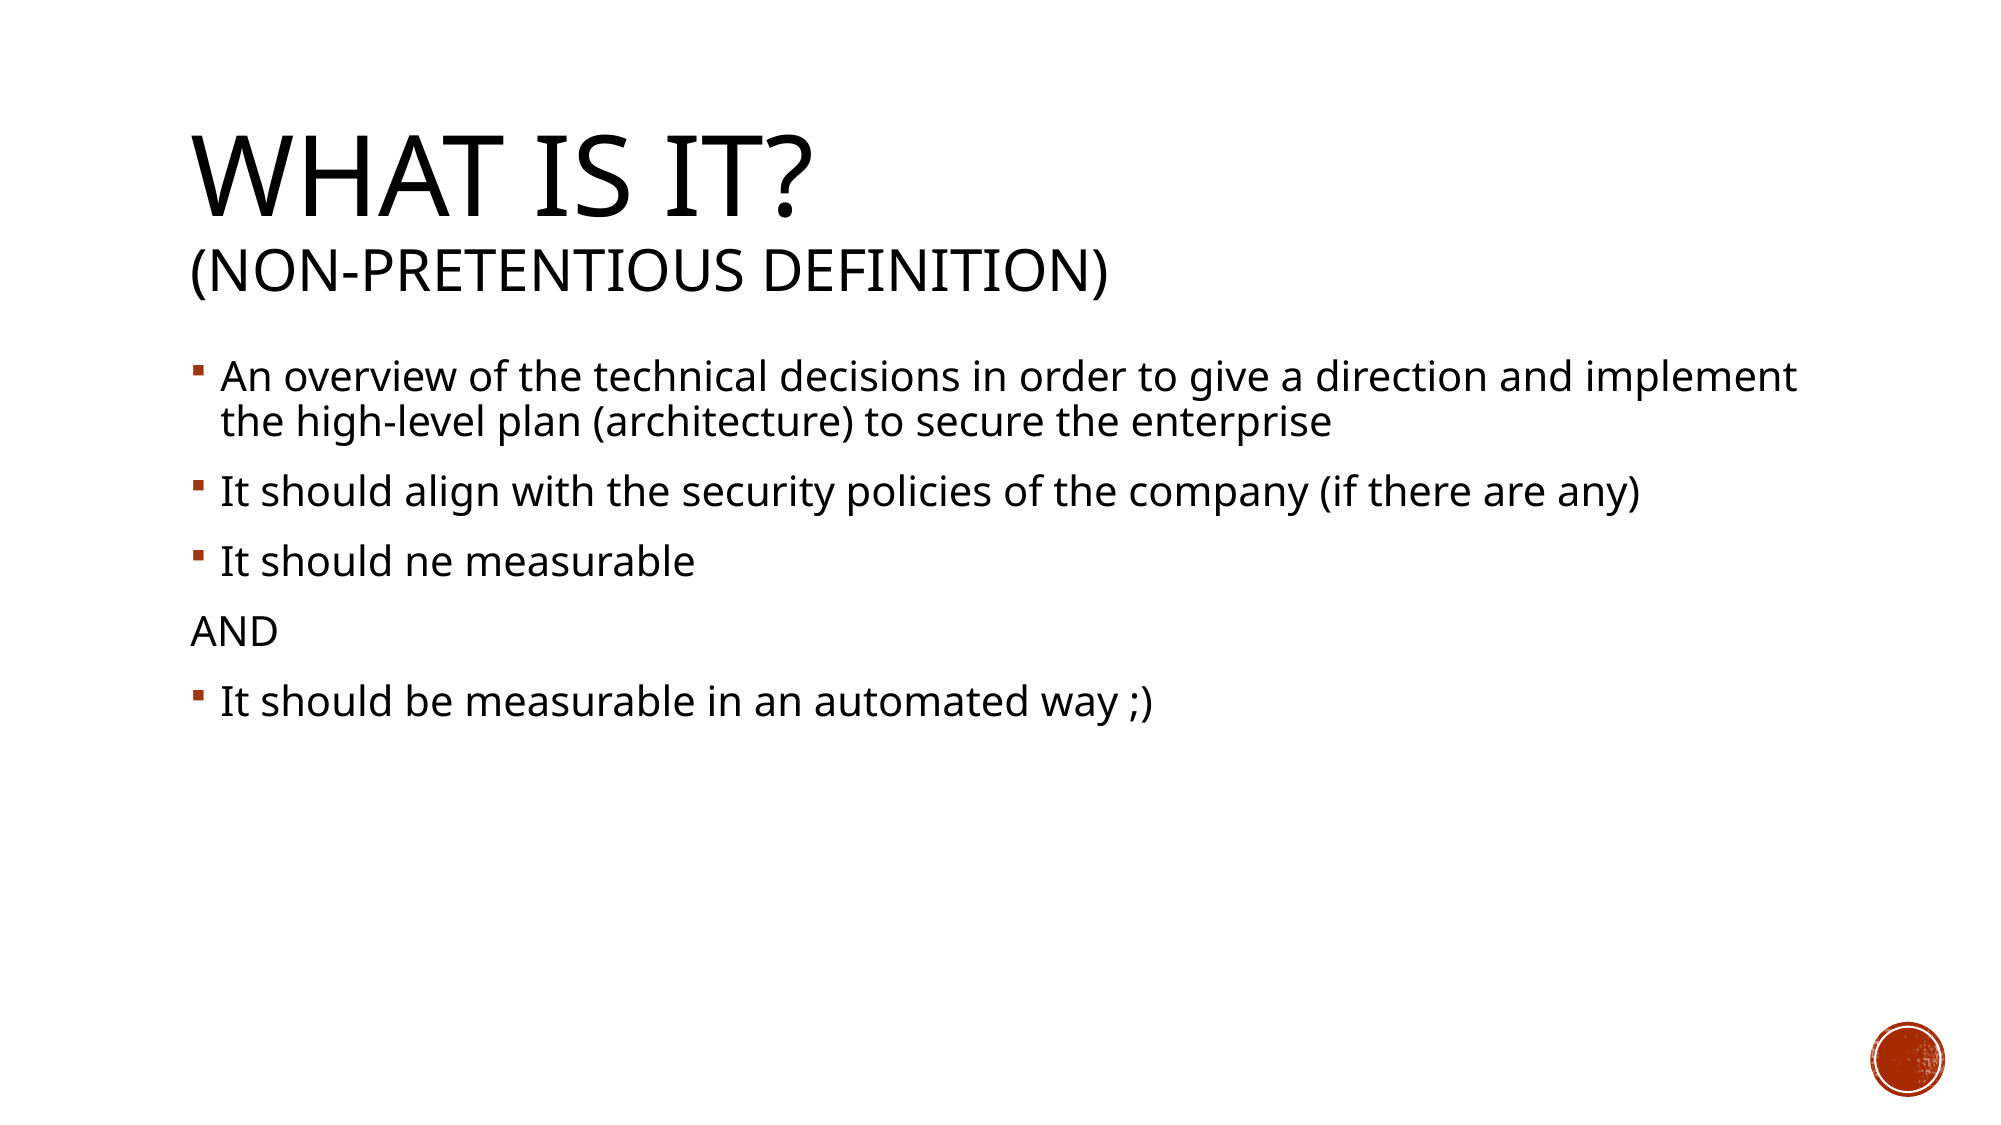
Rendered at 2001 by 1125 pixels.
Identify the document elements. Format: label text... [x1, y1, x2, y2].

title What IS IT? (non-pretentious definition) [175, 79, 1826, 344]
list An overview of the technical decisions in order to give a direction and implement the high-level plan (architecture) to secure the enterprise It should align with the security policies of the company (if there are any) It should ne measurable AND It should be measurable in an automated way ;) [175, 348, 1826, 1013]
